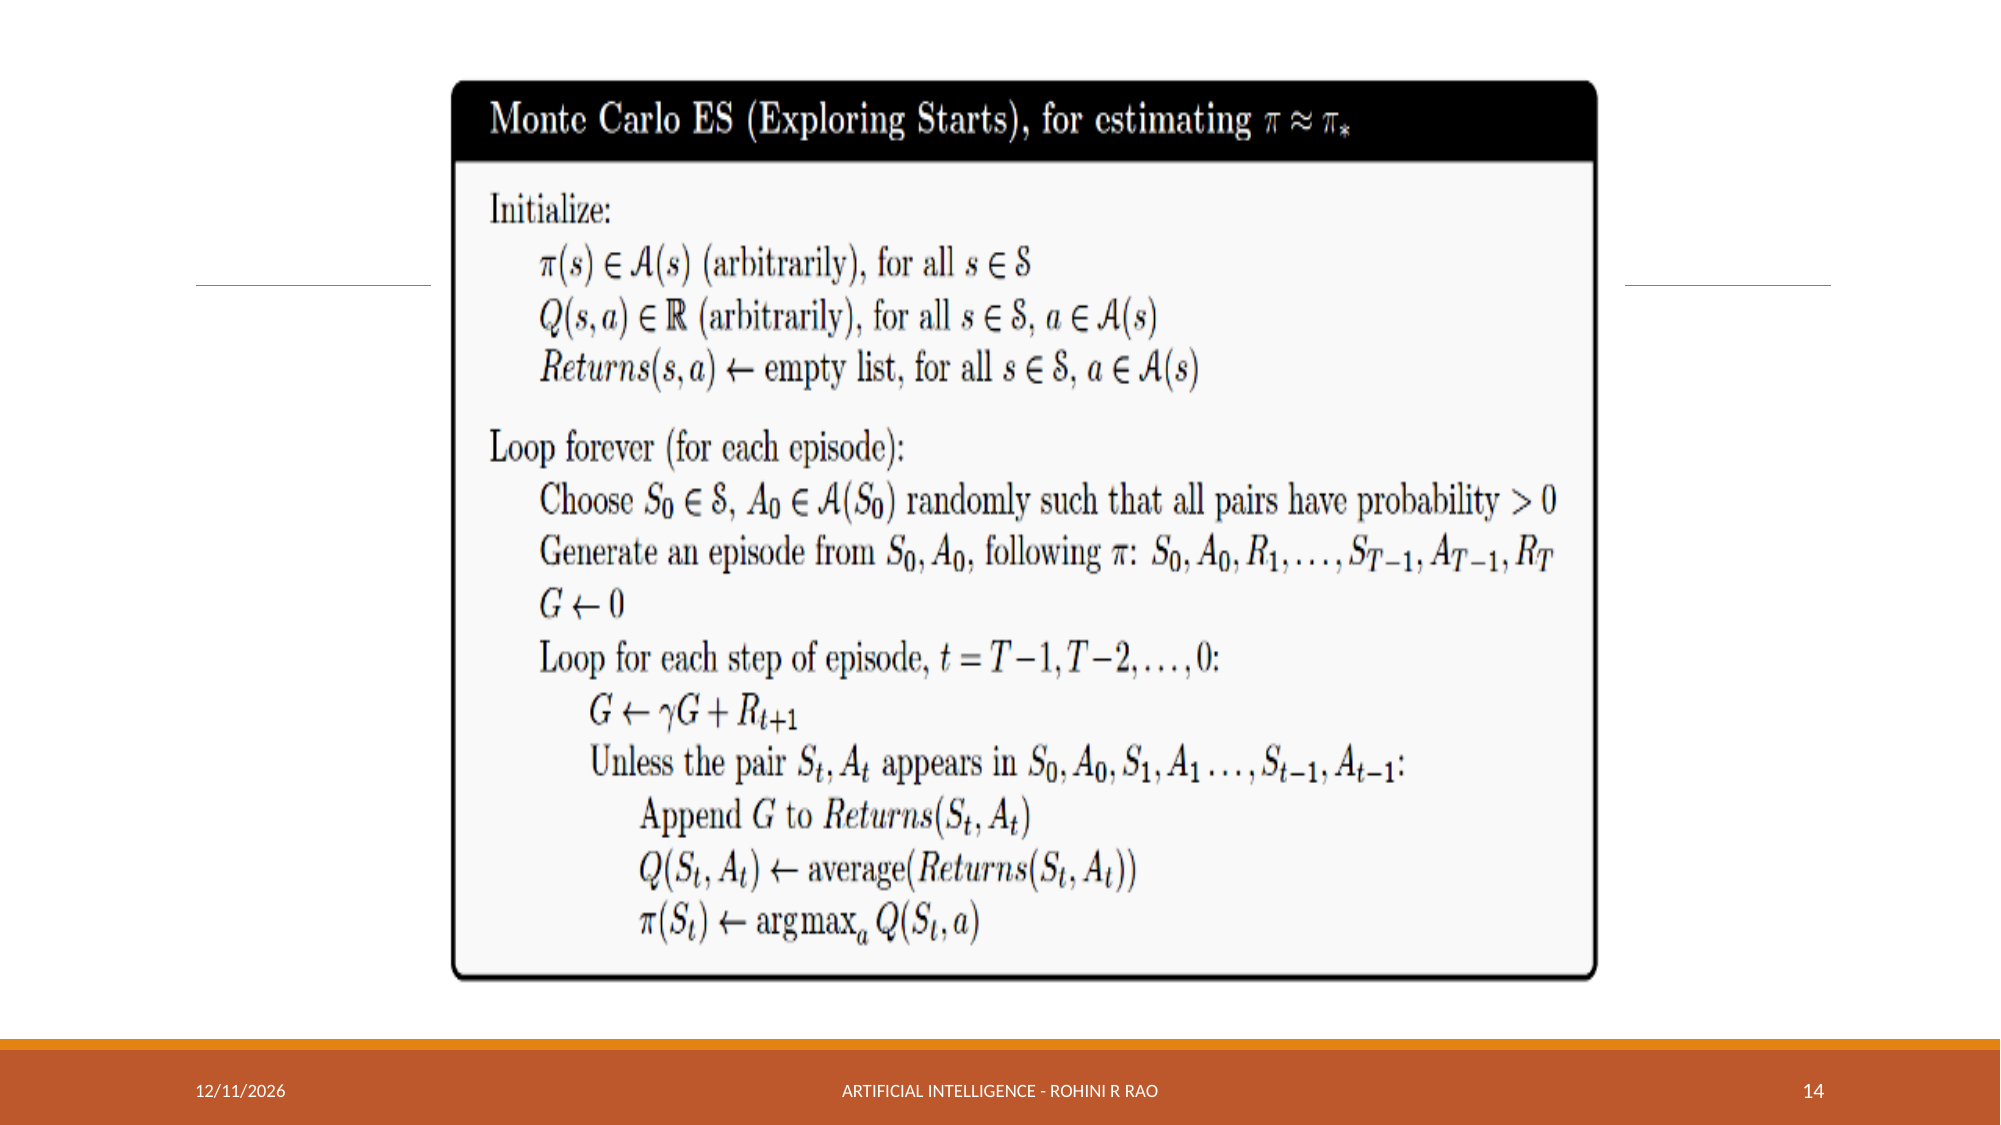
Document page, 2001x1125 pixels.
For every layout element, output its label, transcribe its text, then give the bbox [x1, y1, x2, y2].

picture [431, 62, 1625, 1011]
slide_number 14 [1624, 1059, 1840, 1120]
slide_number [180, 1059, 586, 1120]
footer Artificial Intelligence - Rohini R Rao [604, 1059, 1396, 1120]
